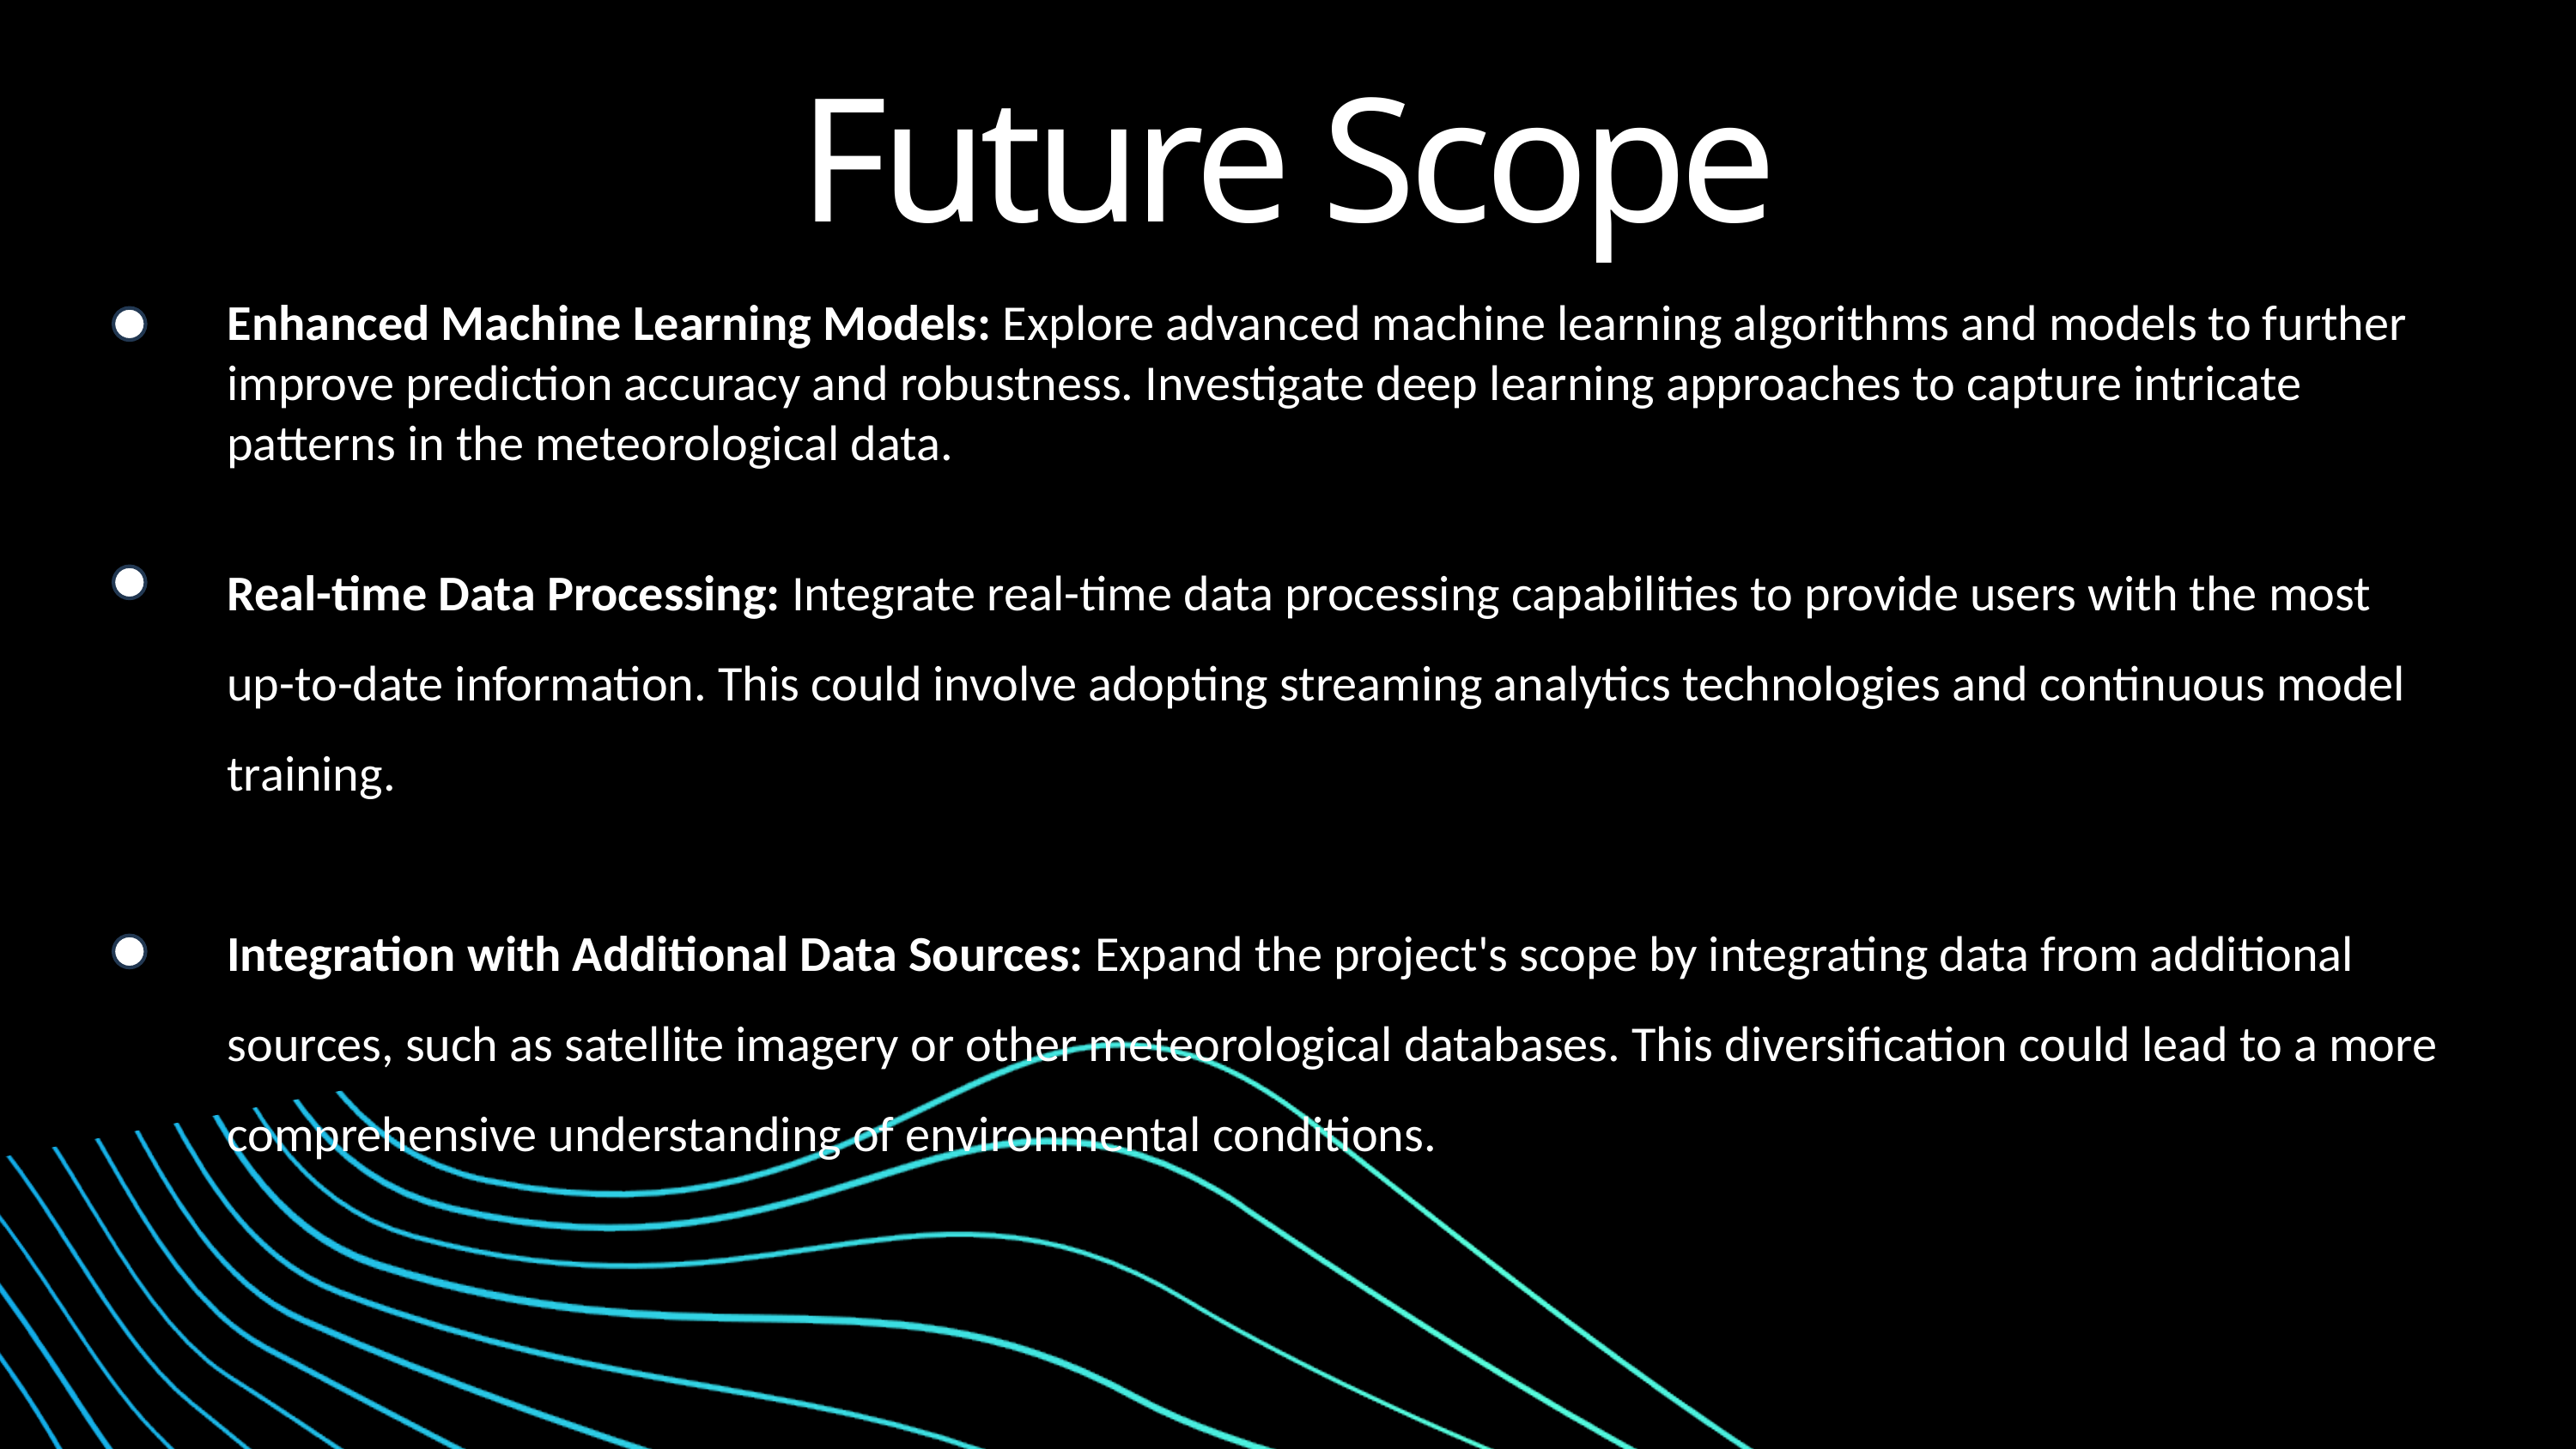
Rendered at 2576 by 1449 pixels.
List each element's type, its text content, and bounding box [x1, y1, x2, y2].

text_box Enhanced Machine Learning Models: Explore advanced machine learning algorithms and models to further improve prediction accuracy and robustness. Investigate deep learning approaches to capture intricate patterns in the meteorological data. Real-time Data Processing: Integrate real-time data processing capabilities to provide users with the most up-to-date information. This could involve adopting streaming analytics technologies and continuous model training. Integration with Additional Data Sources: Expand the project's scope by integrating data from additional sources, such as satellite imagery or other meteorological databases. This diversification could lead to a more comprehensive understanding of environmental conditions. [214, 284, 2458, 1323]
text_box [111, 564, 148, 601]
text_box Future Scope [3, 0, 2573, 257]
text_box [111, 933, 148, 970]
text_box [0, 652, 2576, 1449]
text_box [111, 306, 148, 343]
